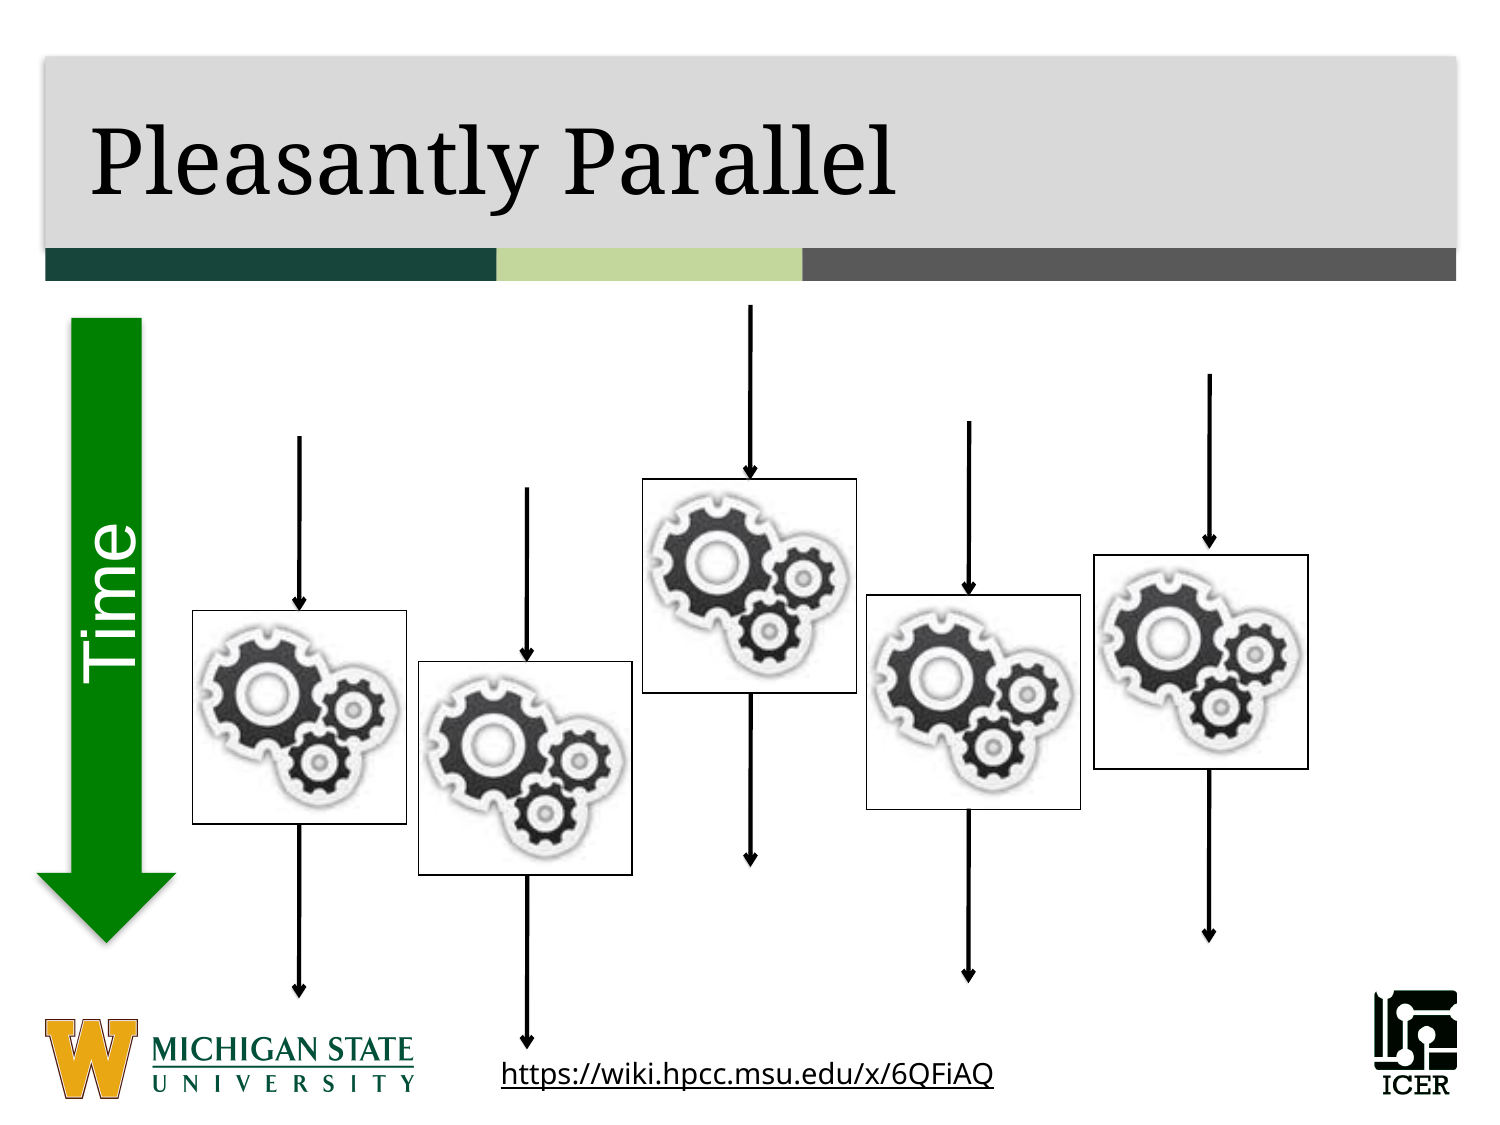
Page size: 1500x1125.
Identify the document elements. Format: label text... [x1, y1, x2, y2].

picture [867, 595, 1081, 809]
picture [45, 1012, 443, 1116]
text_box [70, 317, 143, 506]
picture [642, 479, 856, 693]
picture [1374, 990, 1457, 1095]
text_box [35, 701, 178, 944]
picture [1094, 555, 1308, 769]
picture [192, 610, 406, 824]
text_box Time [52, 506, 158, 701]
title Pleasantly Parallel [74, 95, 1426, 217]
picture [418, 661, 632, 875]
